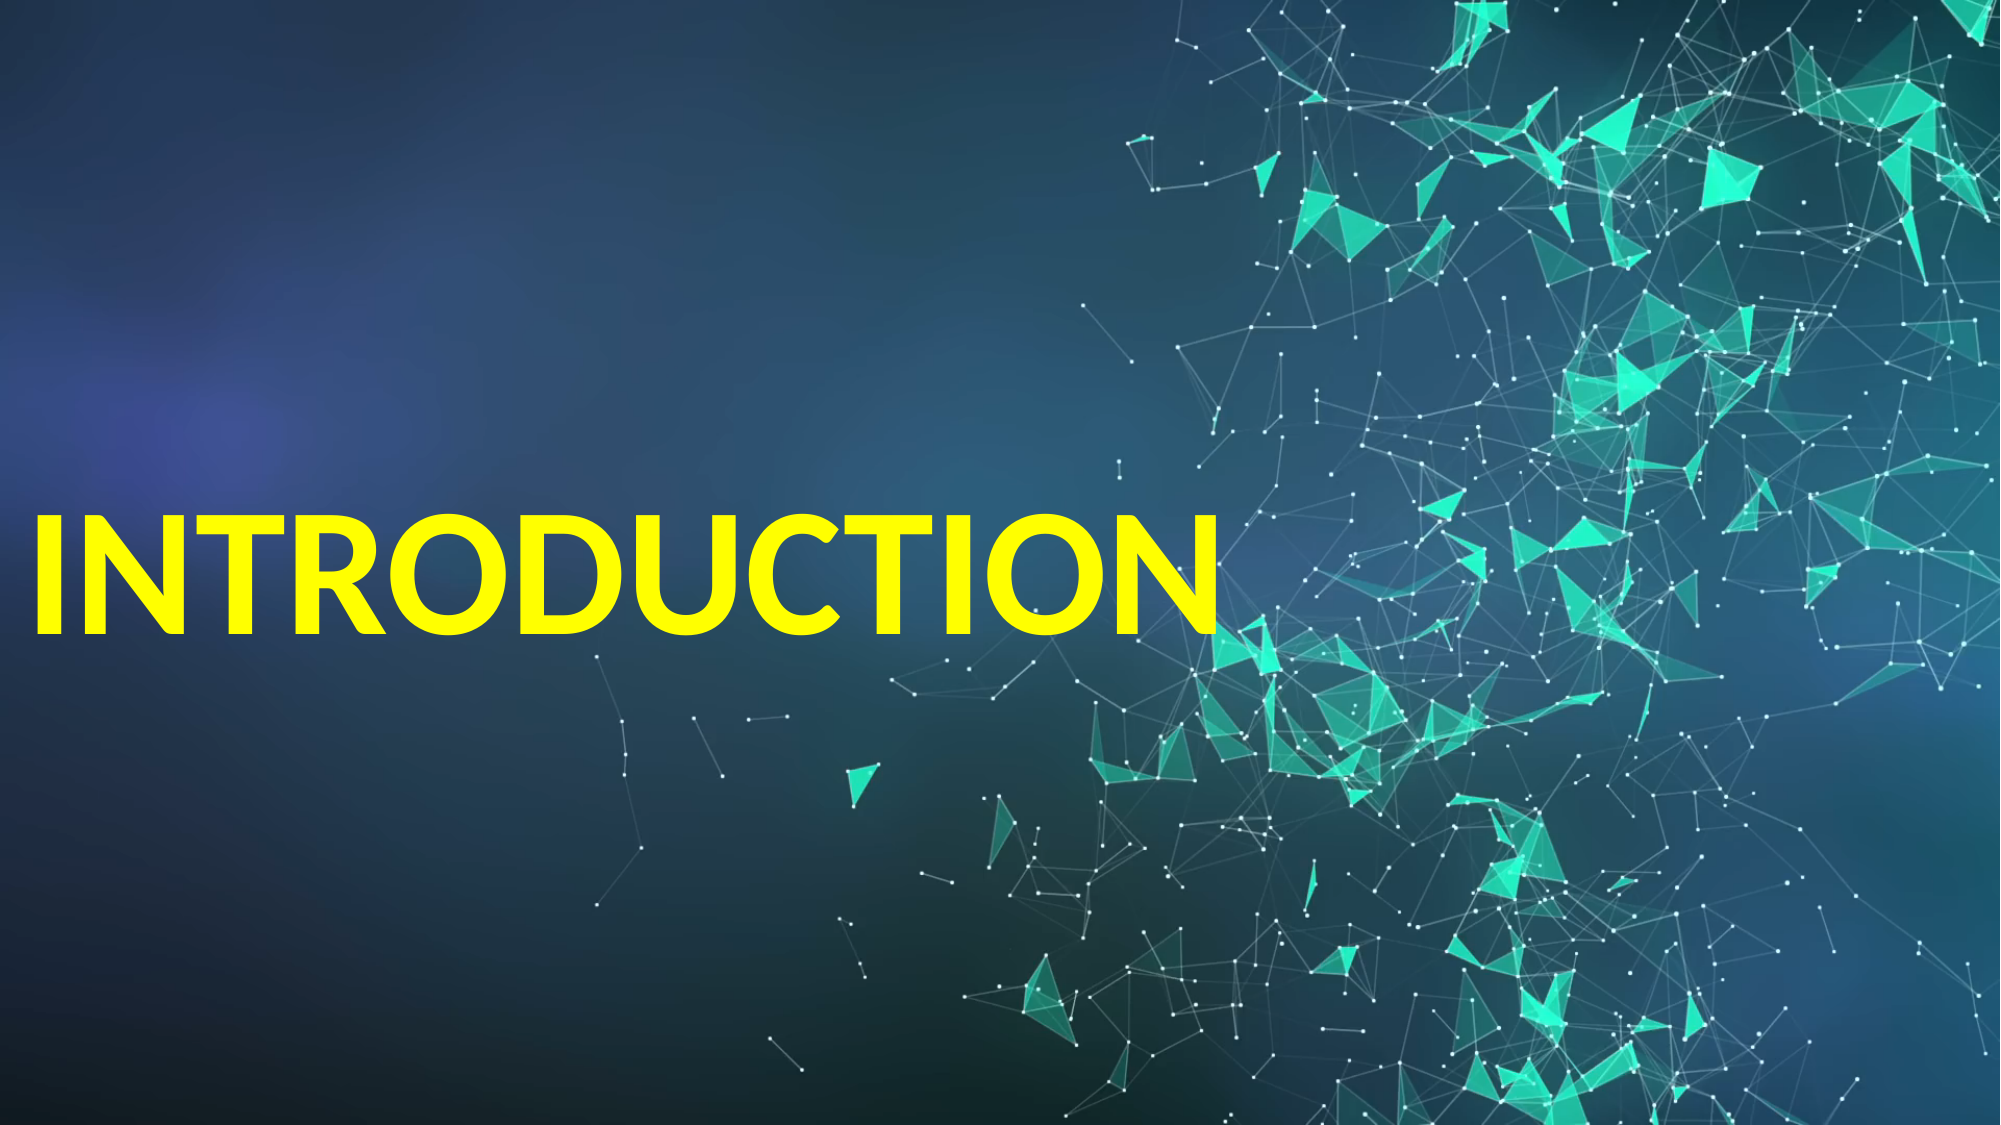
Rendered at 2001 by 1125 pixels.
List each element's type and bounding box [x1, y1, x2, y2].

text_box [0, 0, 2000, 1125]
